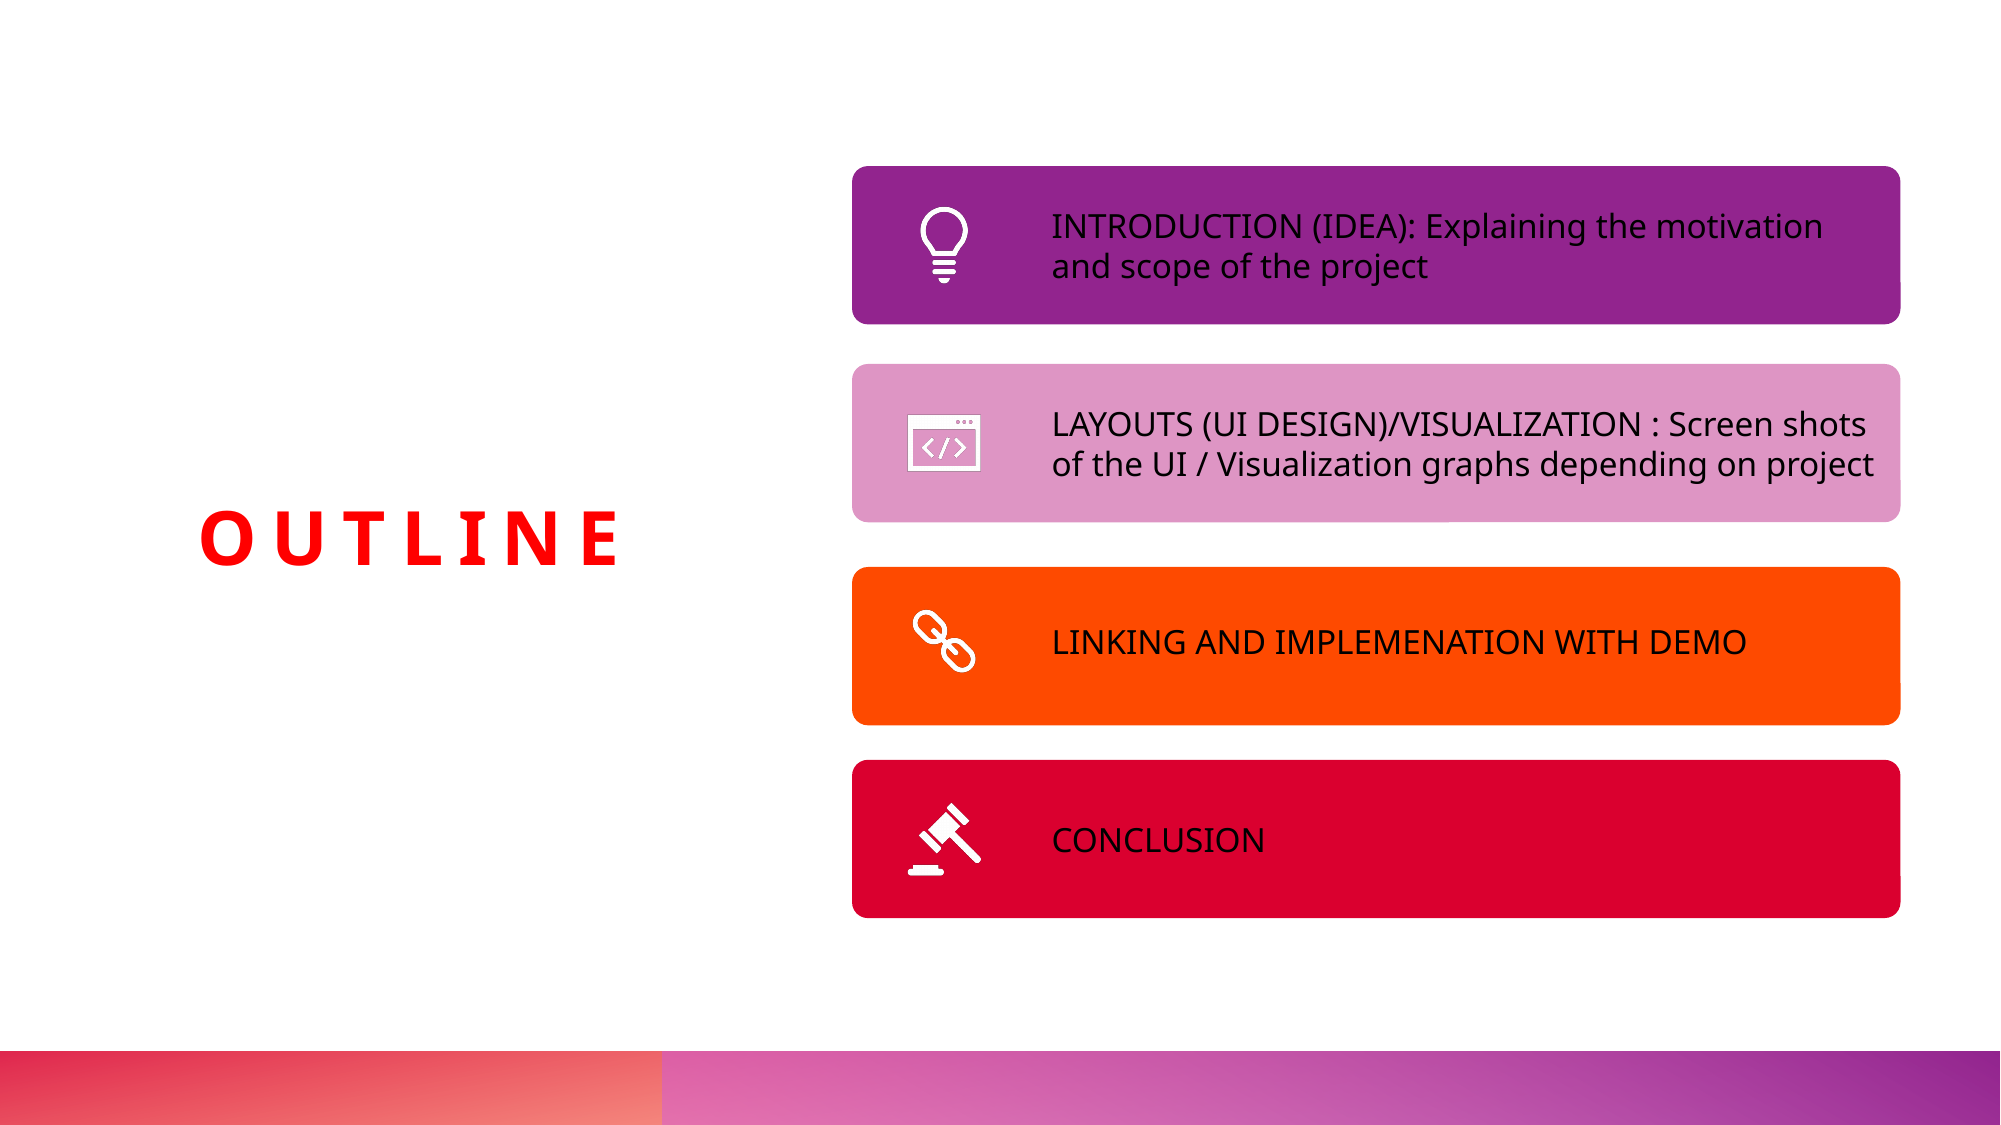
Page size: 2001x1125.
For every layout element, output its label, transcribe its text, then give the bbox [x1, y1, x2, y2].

title OUTLINE [182, 399, 666, 588]
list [852, 165, 1901, 919]
